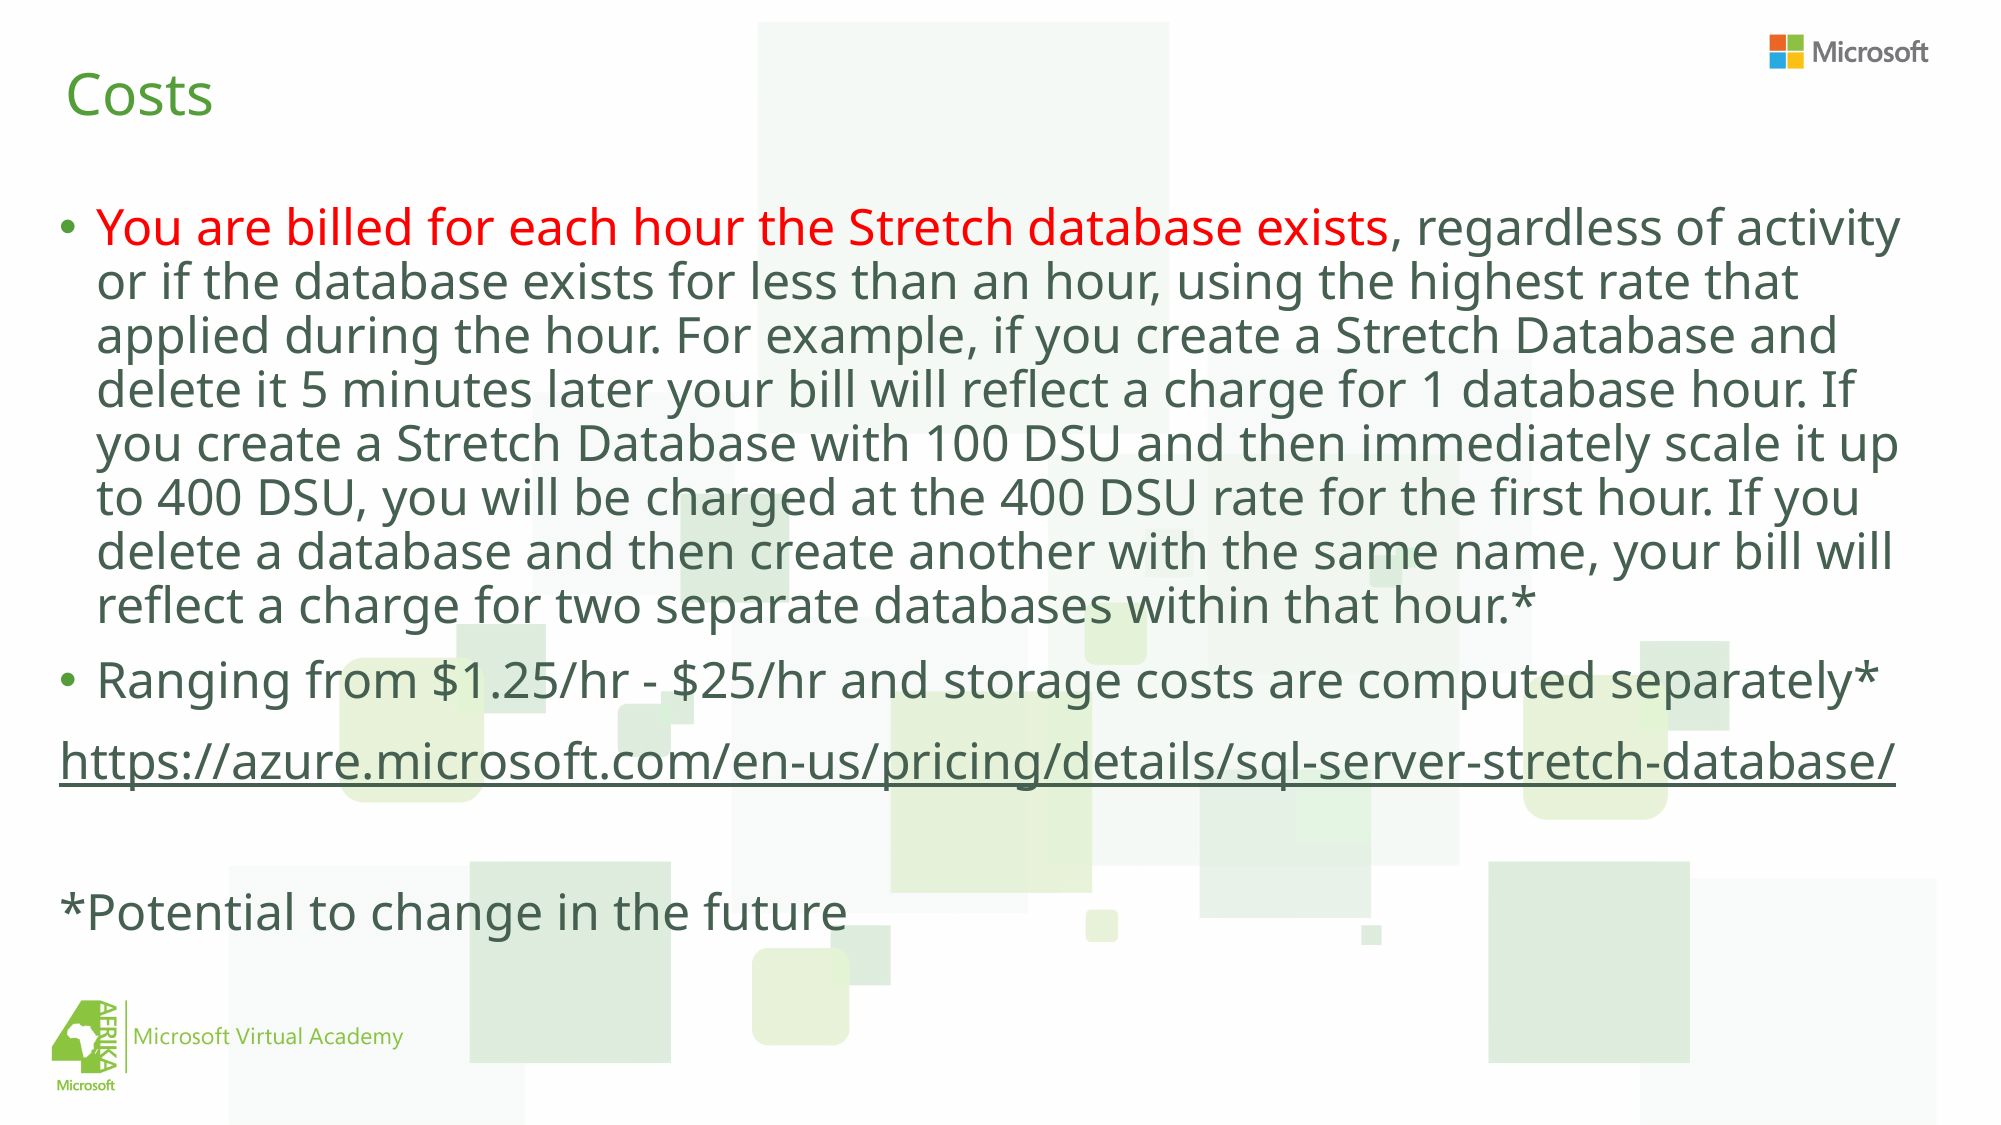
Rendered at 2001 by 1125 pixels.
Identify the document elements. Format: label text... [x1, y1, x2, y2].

title Costs [50, 37, 1776, 157]
list You are billed for each hour the Stretch database exists, regardless of activity or if the database exists for less than an hour, using the highest rate that applied during the hour. For example, if you create a Stretch Database and delete it 5 minutes later your bill will reflect a charge for 1 database hour. If you create a Stretch Database with 100 DSU and then immediately scale it up to 400 DSU, you will be charged at the 400 DSU rate for the first hour. If you delete a database and then create another with the same name, your bill will reflect a charge for two separate databases within that hour.* Ranging from $1.25/hr - $25/hr and storage costs are computed separately* https://azure.microsoft.com/en-us/pricing/details/sql-server-stretch-database/ *Potential to change in the future [44, 195, 1956, 521]
picture [0, 0, 2001, 1125]
